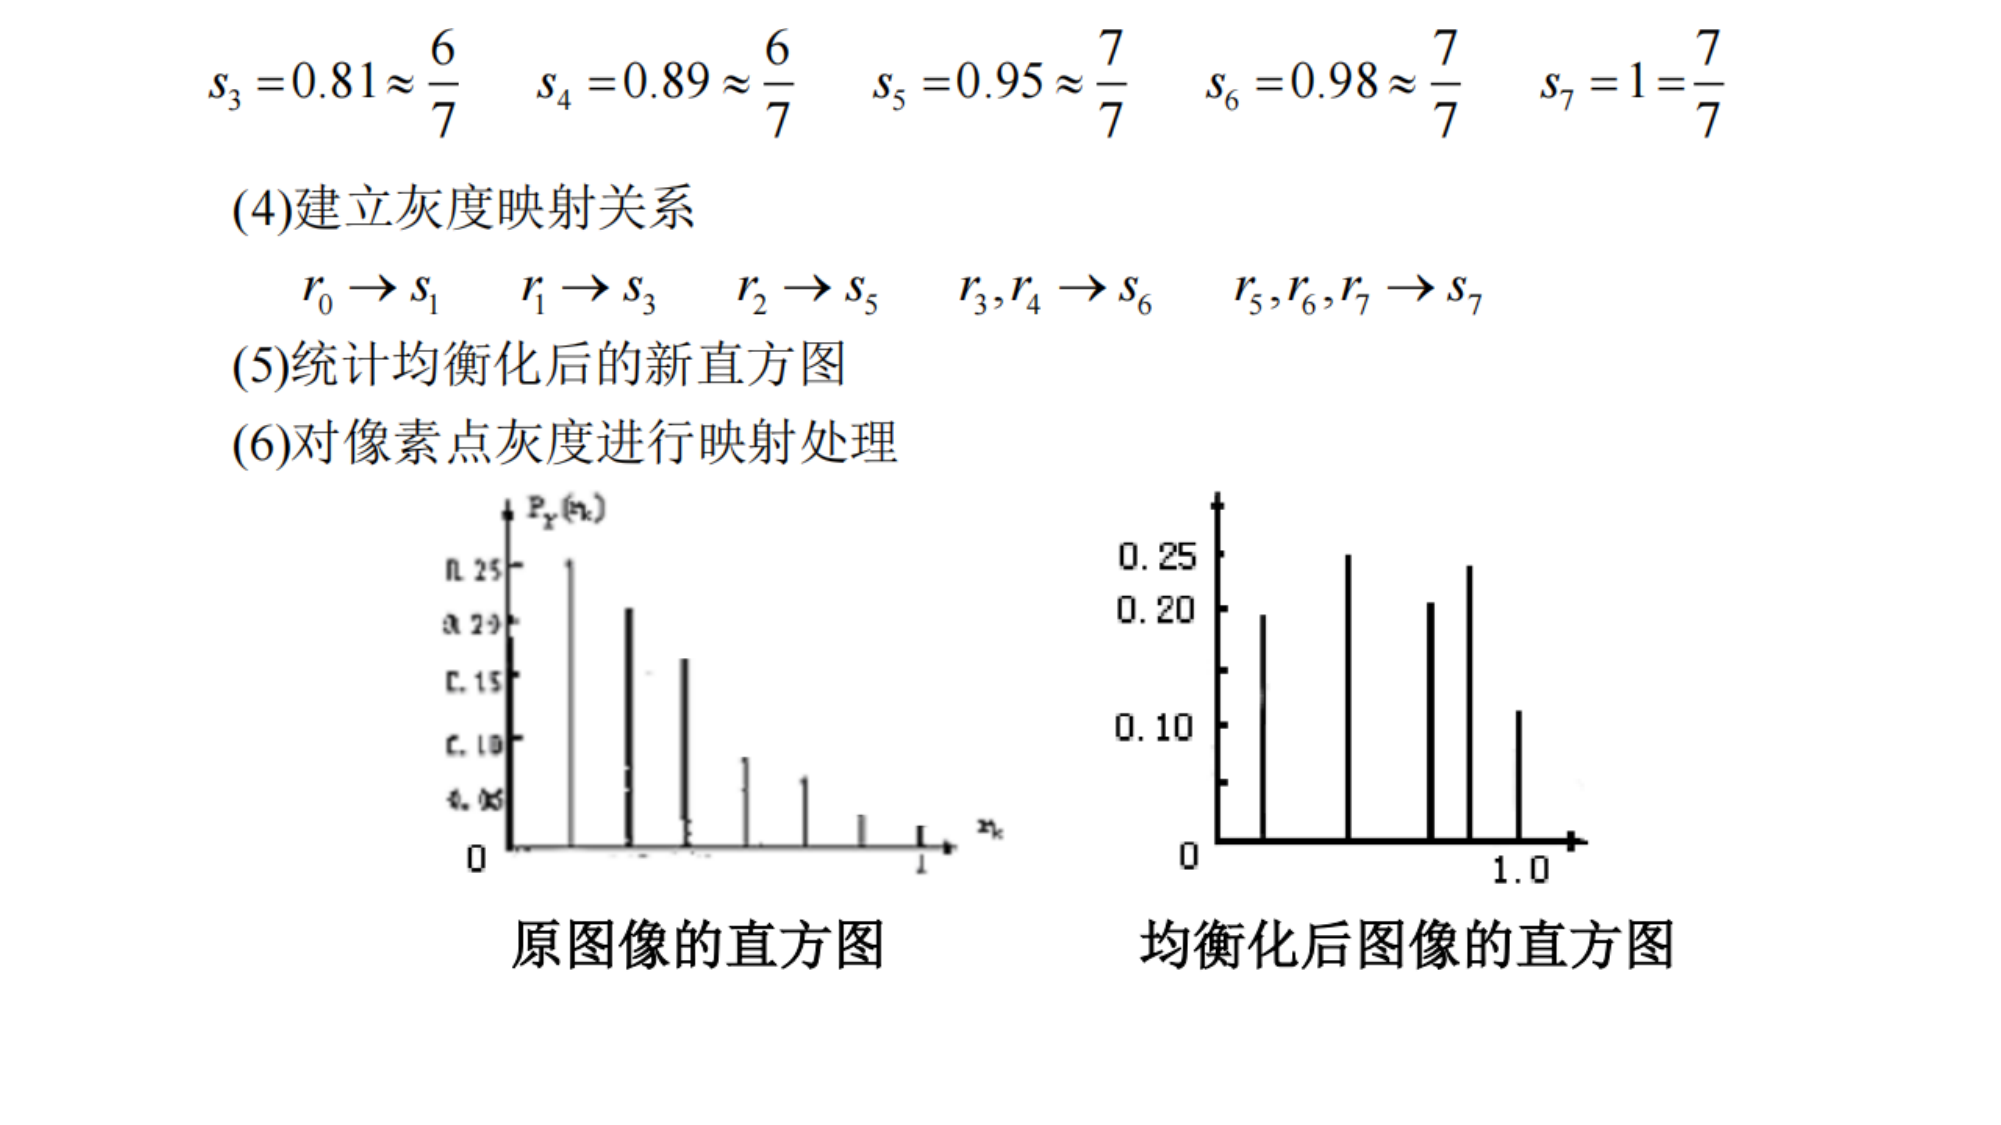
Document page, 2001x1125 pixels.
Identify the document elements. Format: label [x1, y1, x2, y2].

picture [186, 28, 1772, 1031]
